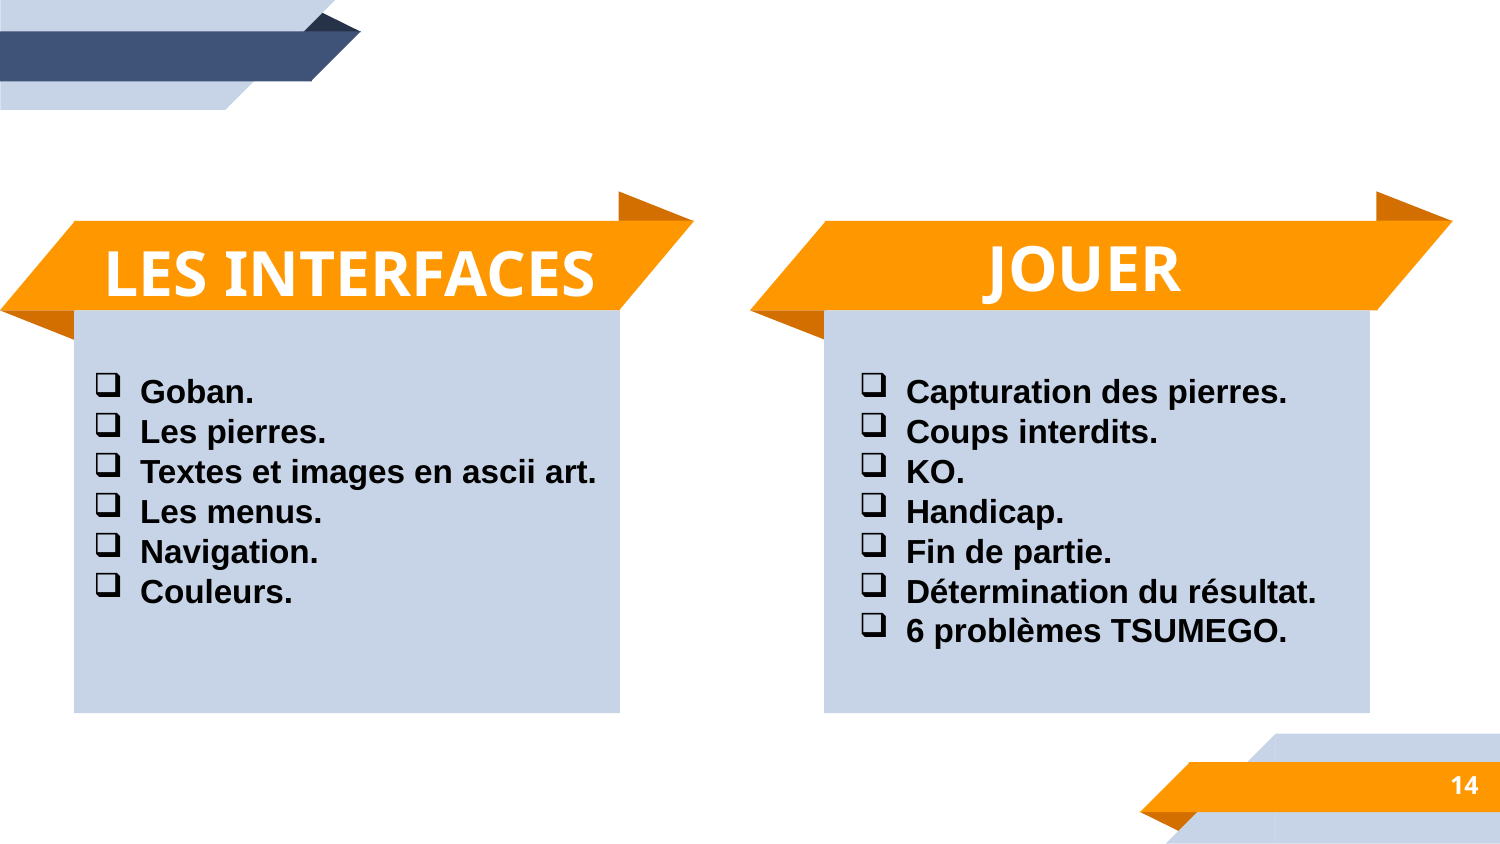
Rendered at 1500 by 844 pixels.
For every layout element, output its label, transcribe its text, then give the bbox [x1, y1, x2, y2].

text_box Goban. Les pierres. Textes et images en ascii art. Les menus. Navigation. Couleurs. [78, 362, 622, 618]
text_box Capturation des pierres. Coups interdits. KO. Handicap. Fin de partie. Détermination du résultat. 6 problèmes TSUMEGO. [844, 362, 1351, 697]
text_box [0, 191, 695, 341]
text_box [824, 349, 1370, 714]
slide_number 14 [1249, 760, 1494, 813]
text_box [74, 349, 620, 714]
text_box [749, 191, 1454, 341]
